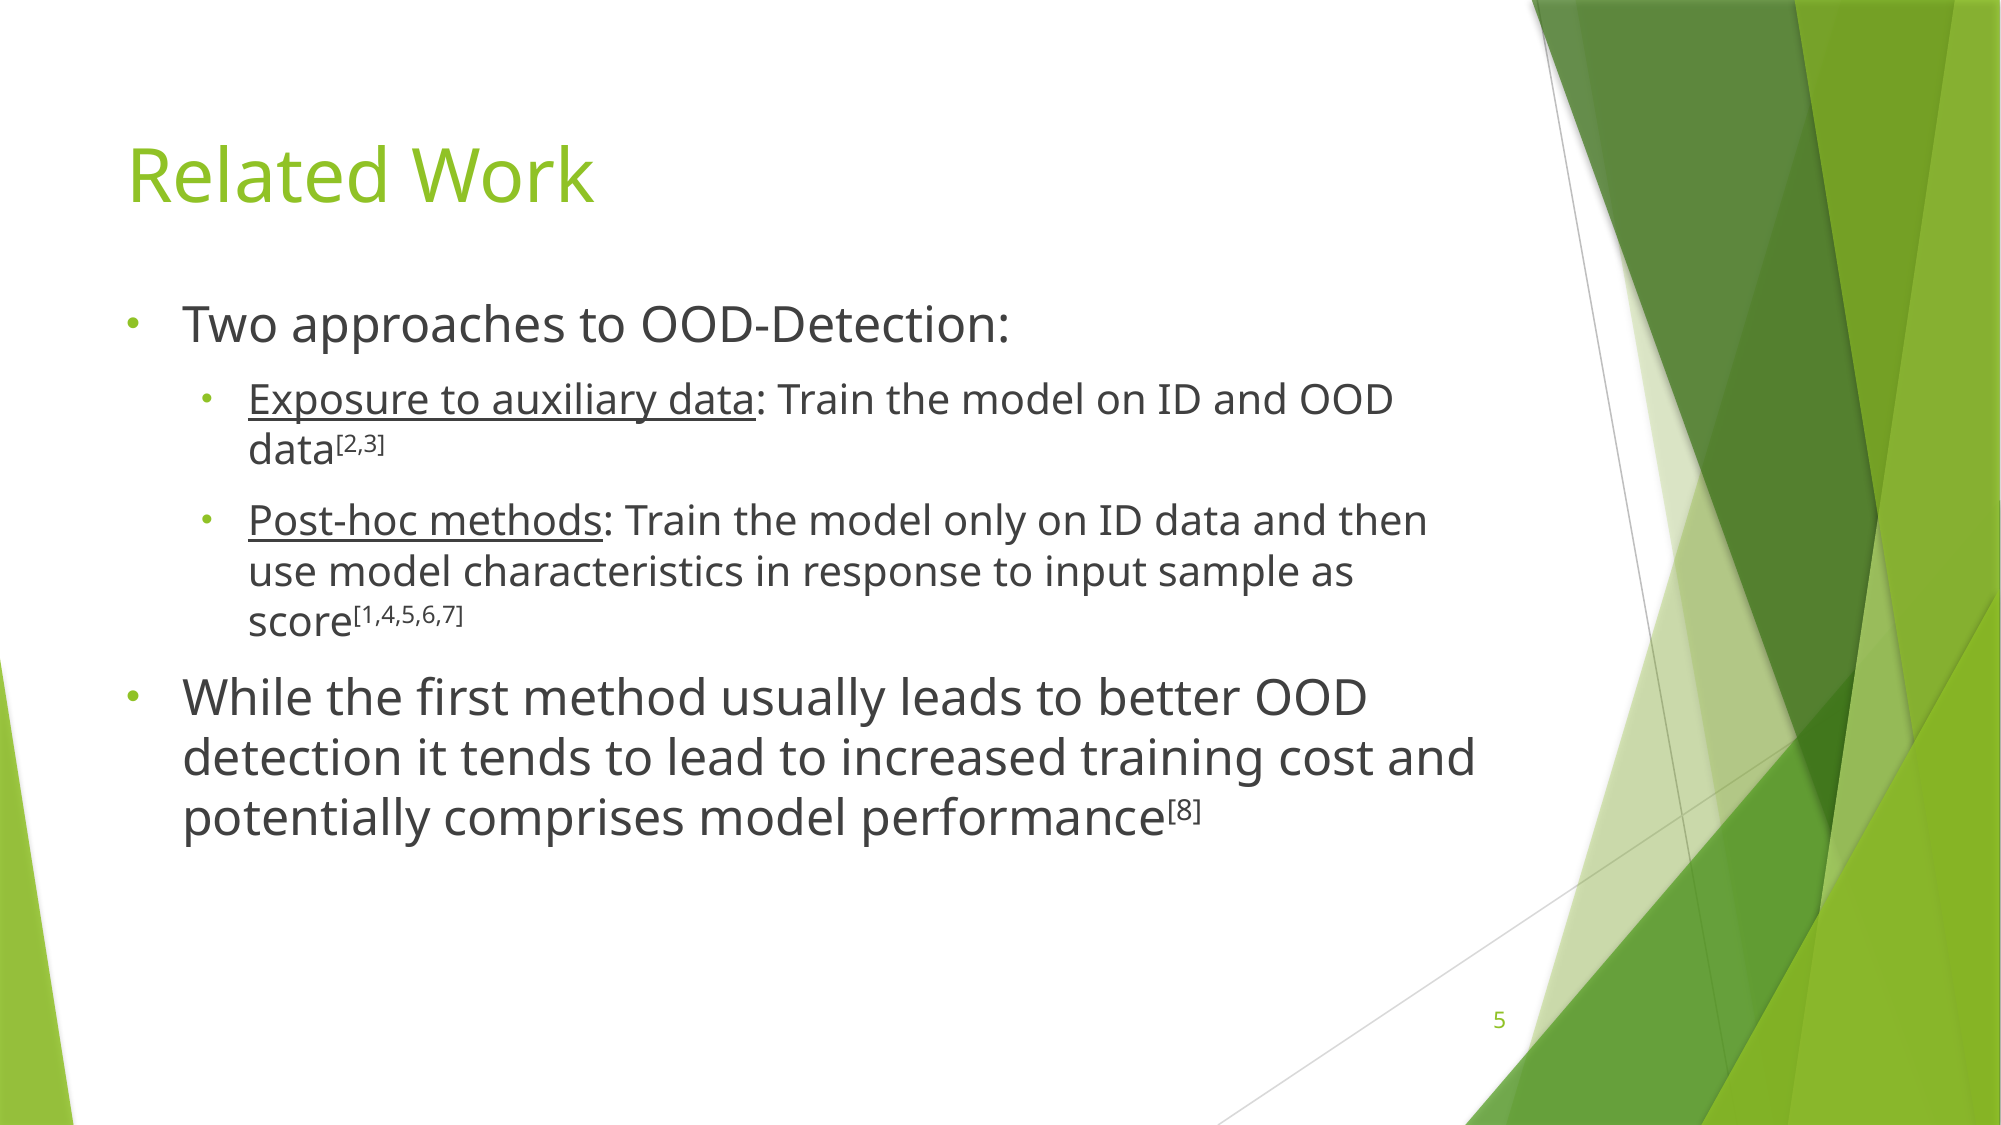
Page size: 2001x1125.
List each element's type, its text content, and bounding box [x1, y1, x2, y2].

title Related Work [111, 119, 1522, 269]
list Two approaches to OOD-Detection: Exposure to auxiliary data: Train the model on ID and OOD data[2,3] Post-hoc methods: Train the model only on ID data and then use model characteristics in response to input sample as score[1,4,5,6,7] While the first method usually leads to better OOD detection it tends to lead to increased training cost and potentially comprises model performance[8] [111, 284, 1522, 991]
slide_number 5 [1409, 991, 1522, 1051]
